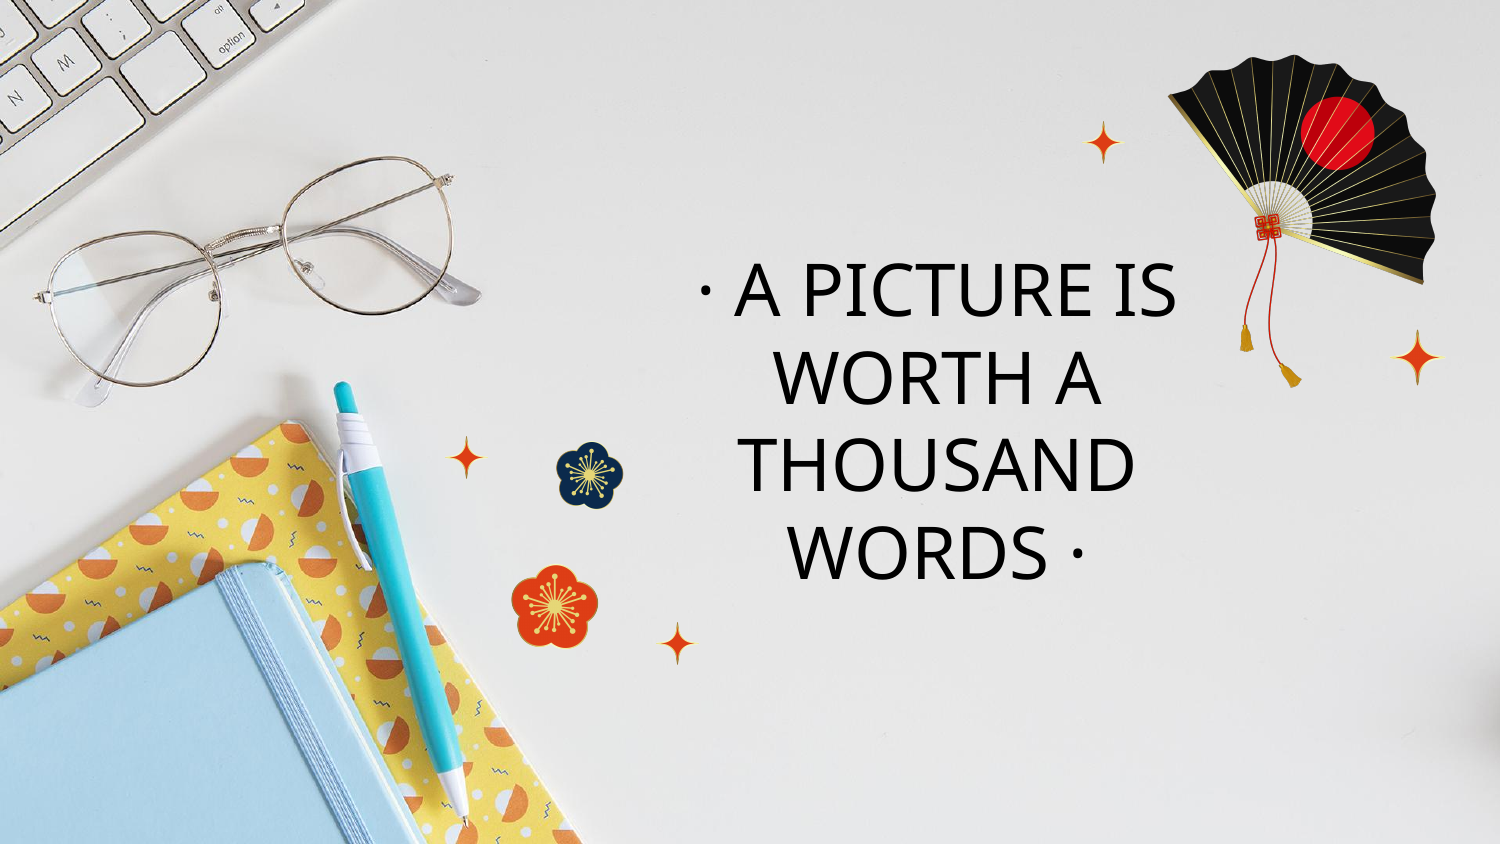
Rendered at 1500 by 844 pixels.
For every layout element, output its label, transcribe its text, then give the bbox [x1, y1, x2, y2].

picture [0, 0, 1500, 844]
title · A PICTURE IS WORTH A THOUSAND WORDS · [668, 204, 1207, 633]
